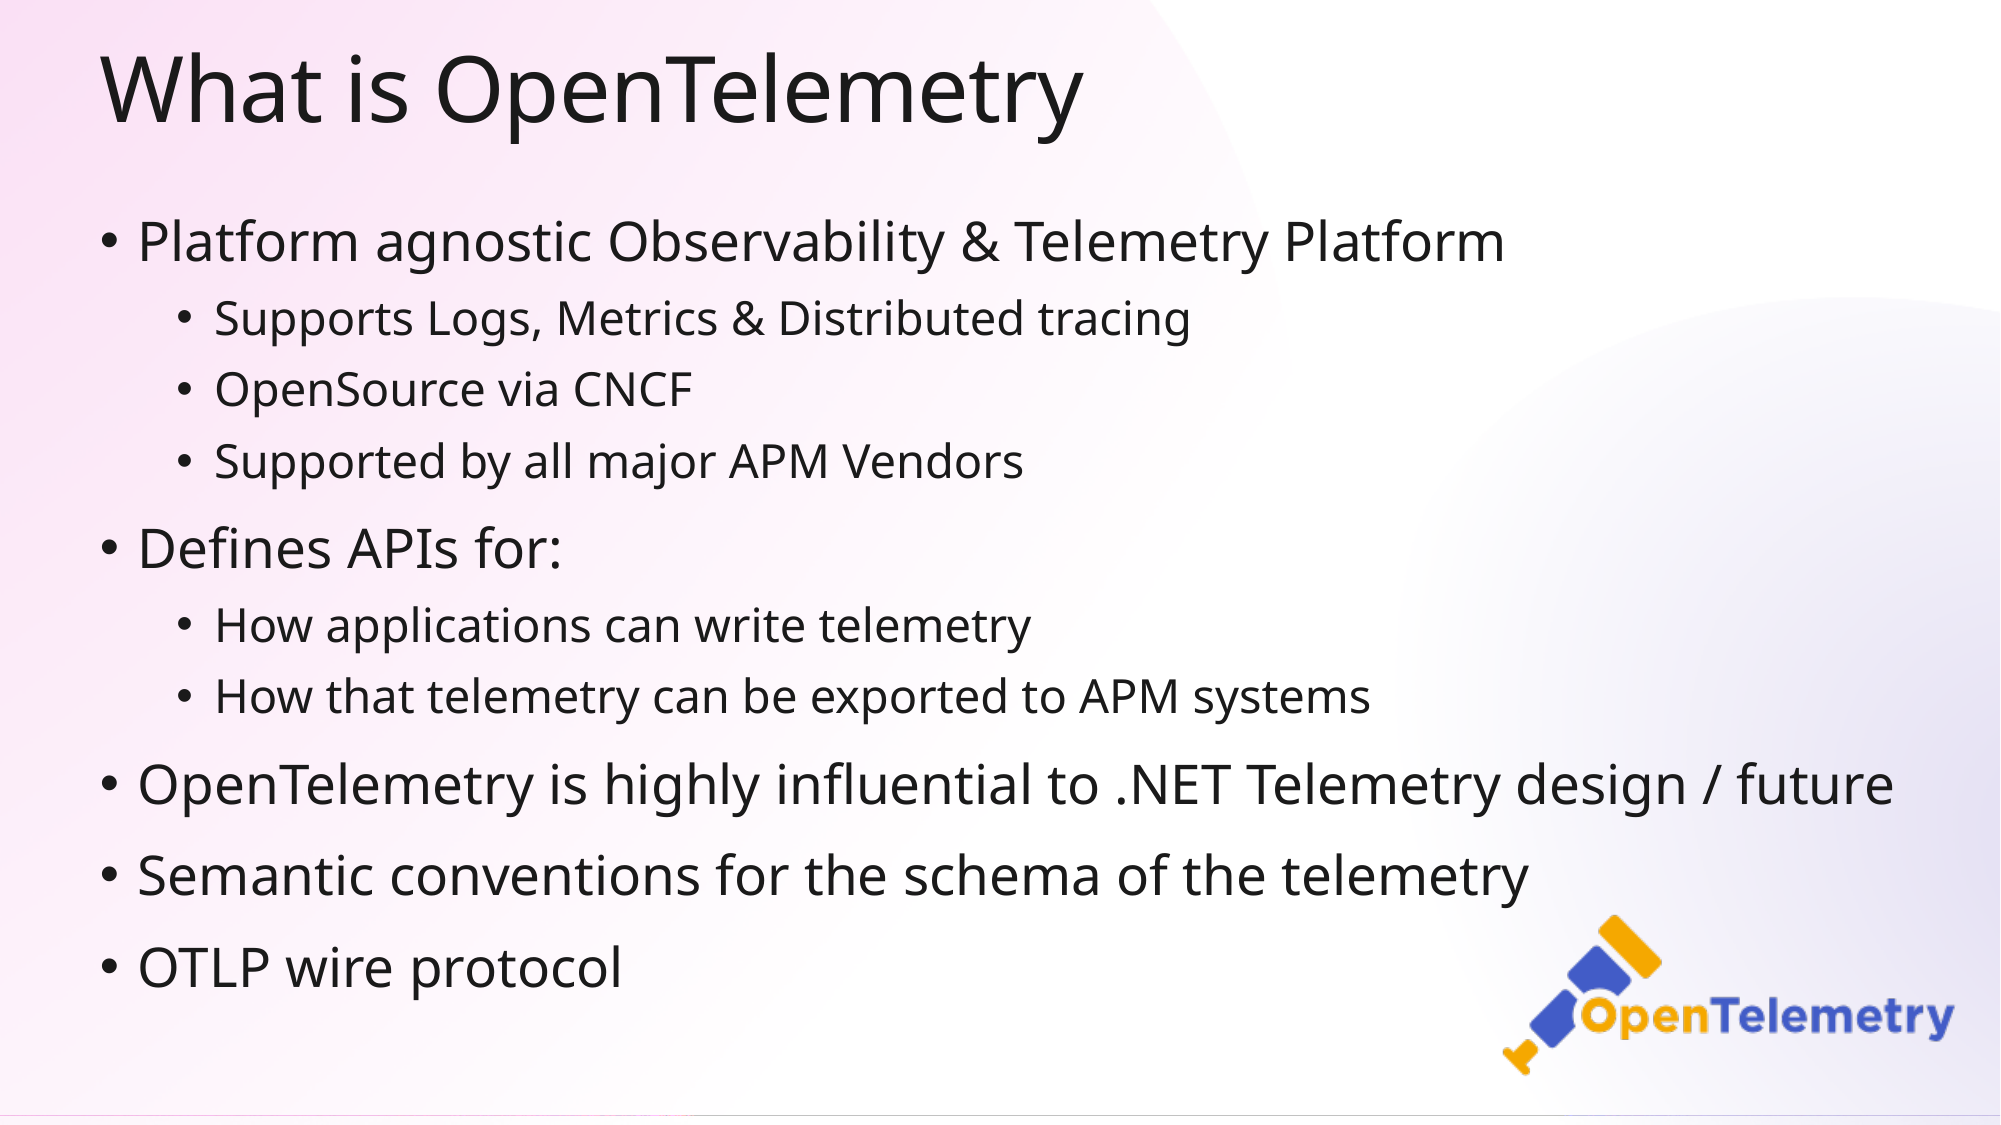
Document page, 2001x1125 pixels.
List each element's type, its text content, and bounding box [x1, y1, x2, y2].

picture [0, 0, 2001, 1125]
list Platform agnostic Observability & Telemetry Platform Supports Logs, Metrics & Distributed tracing OpenSource via CNCF Supported by all major APM Vendors Defines APIs for: How applications can write telemetry How that telemetry can be exported to APM systems OpenTelemetry is highly influential to .NET Telemetry design / future Semantic conventions for the schema of the telemetry OTLP wire protocol [99, 200, 1900, 1025]
title What is OpenTelemetry [99, 24, 1900, 160]
